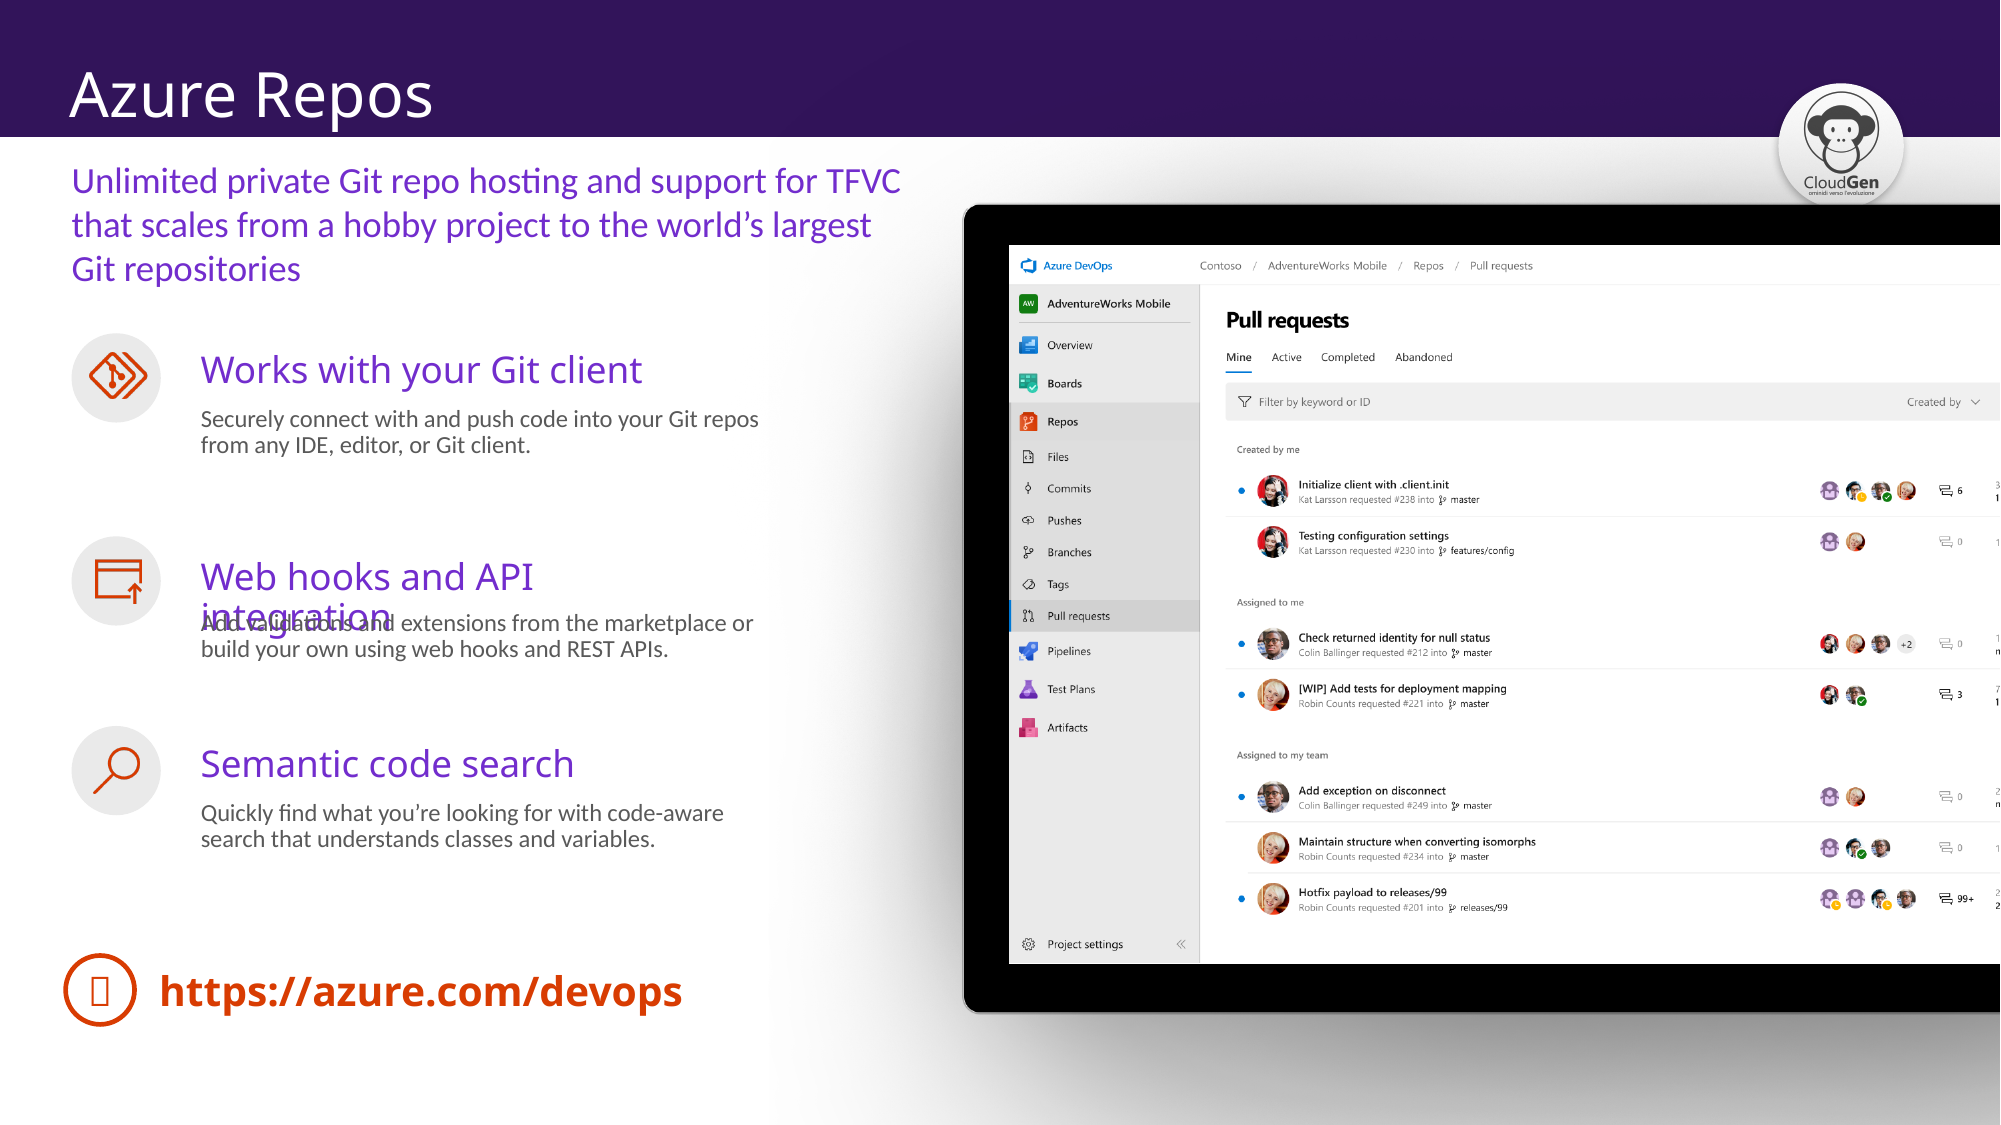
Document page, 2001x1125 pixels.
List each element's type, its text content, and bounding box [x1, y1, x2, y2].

text_box [70, 535, 162, 627]
text_box  [65, 955, 135, 1025]
text_box Securely connect with and push code into your Git repos from any IDE, editor, or Git client. [171, 382, 713, 483]
text_box Web hooks and API integration [171, 535, 713, 586]
picture [95, 558, 142, 604]
list Unlimited private Git repo hosting and support for TFVC that scales from a hobby project to the world’s largest Git repositories [71, 158, 713, 268]
text_box Quickly find what you’re looking for with code-aware search that understands classes and variables. [171, 776, 713, 877]
title Azure Repos [69, 36, 713, 158]
text_box Semantic code search [171, 725, 713, 776]
picture [93, 747, 140, 794]
text_box [70, 725, 162, 816]
text_box Works with your Git client [171, 331, 713, 382]
picture [89, 352, 148, 399]
picture [713, 0, 2000, 1125]
text_box [70, 332, 162, 424]
text_box https://azure.com/devops [159, 965, 713, 1015]
text_box Add validations and extensions from the marketplace or build your own using web hooks and REST APIs. [171, 586, 713, 687]
